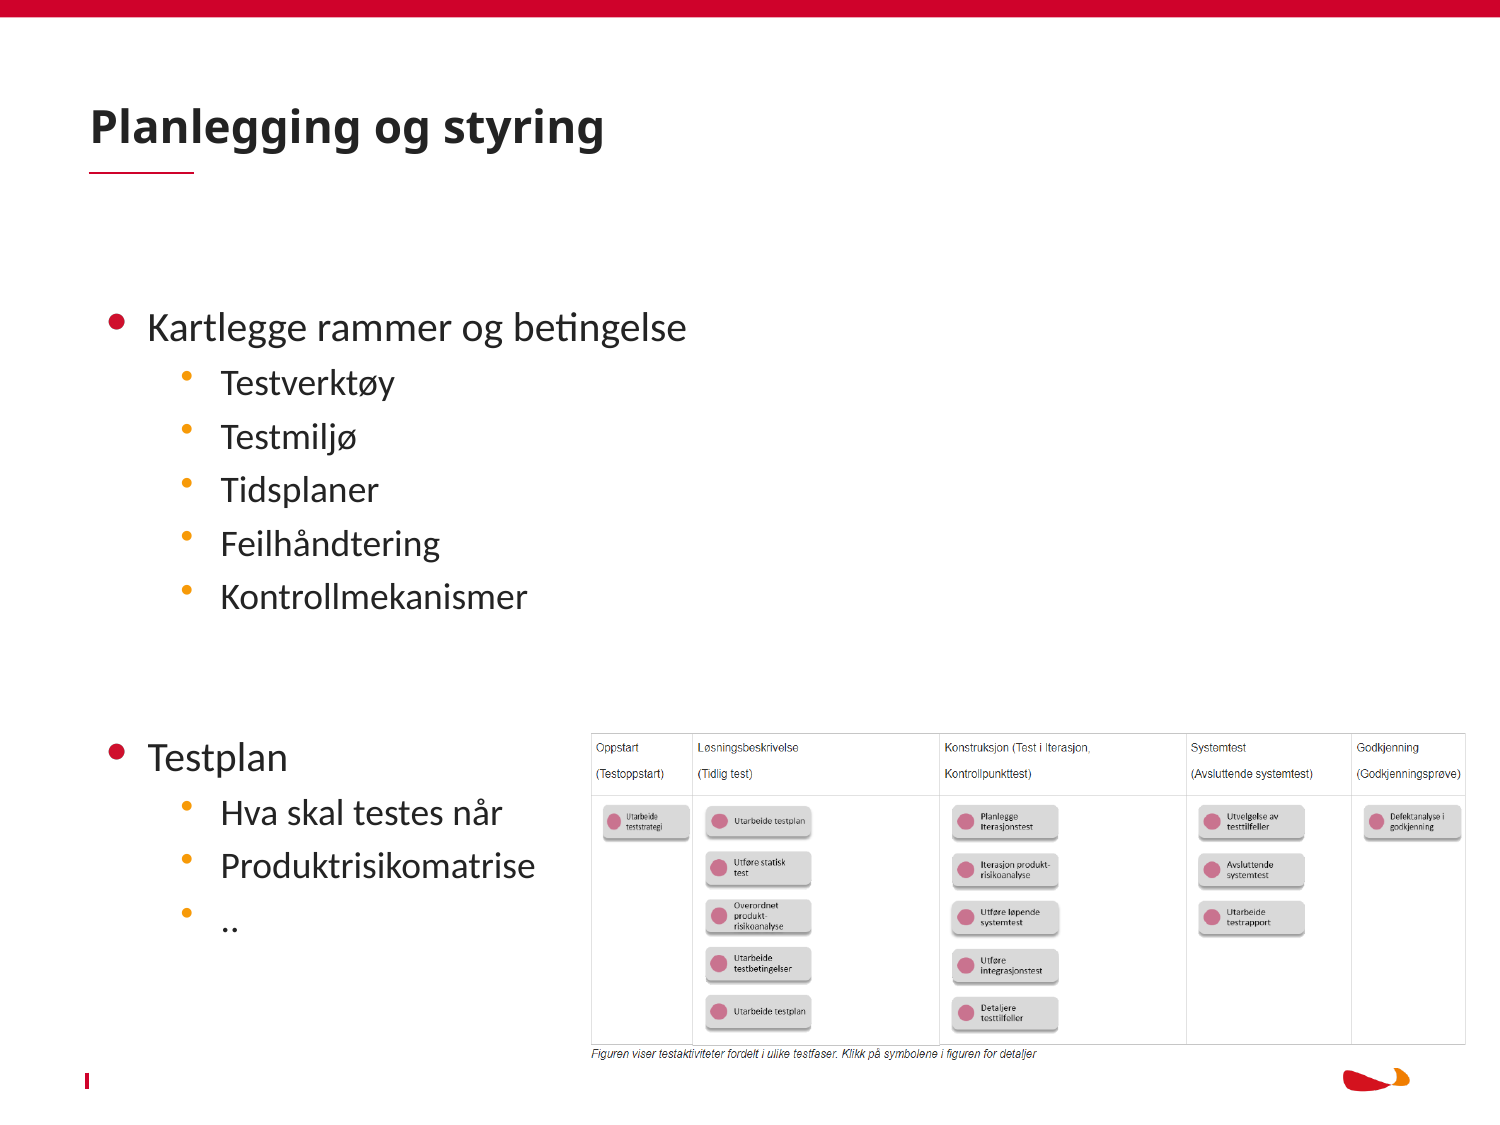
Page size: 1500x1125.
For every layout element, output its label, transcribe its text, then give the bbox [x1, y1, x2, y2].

picture [103, 311, 130, 338]
title Planlegging og styring [89, 31, 1409, 161]
picture [584, 727, 1482, 1099]
picture [103, 741, 130, 768]
list Kartlegge rammer og betingelse Testverktøy Testmiljø Tidsplaner Feilhåndtering Kontrollmekanismer Testplan Hva skal testes når Produktrisikomatrise .. [103, 299, 741, 1014]
